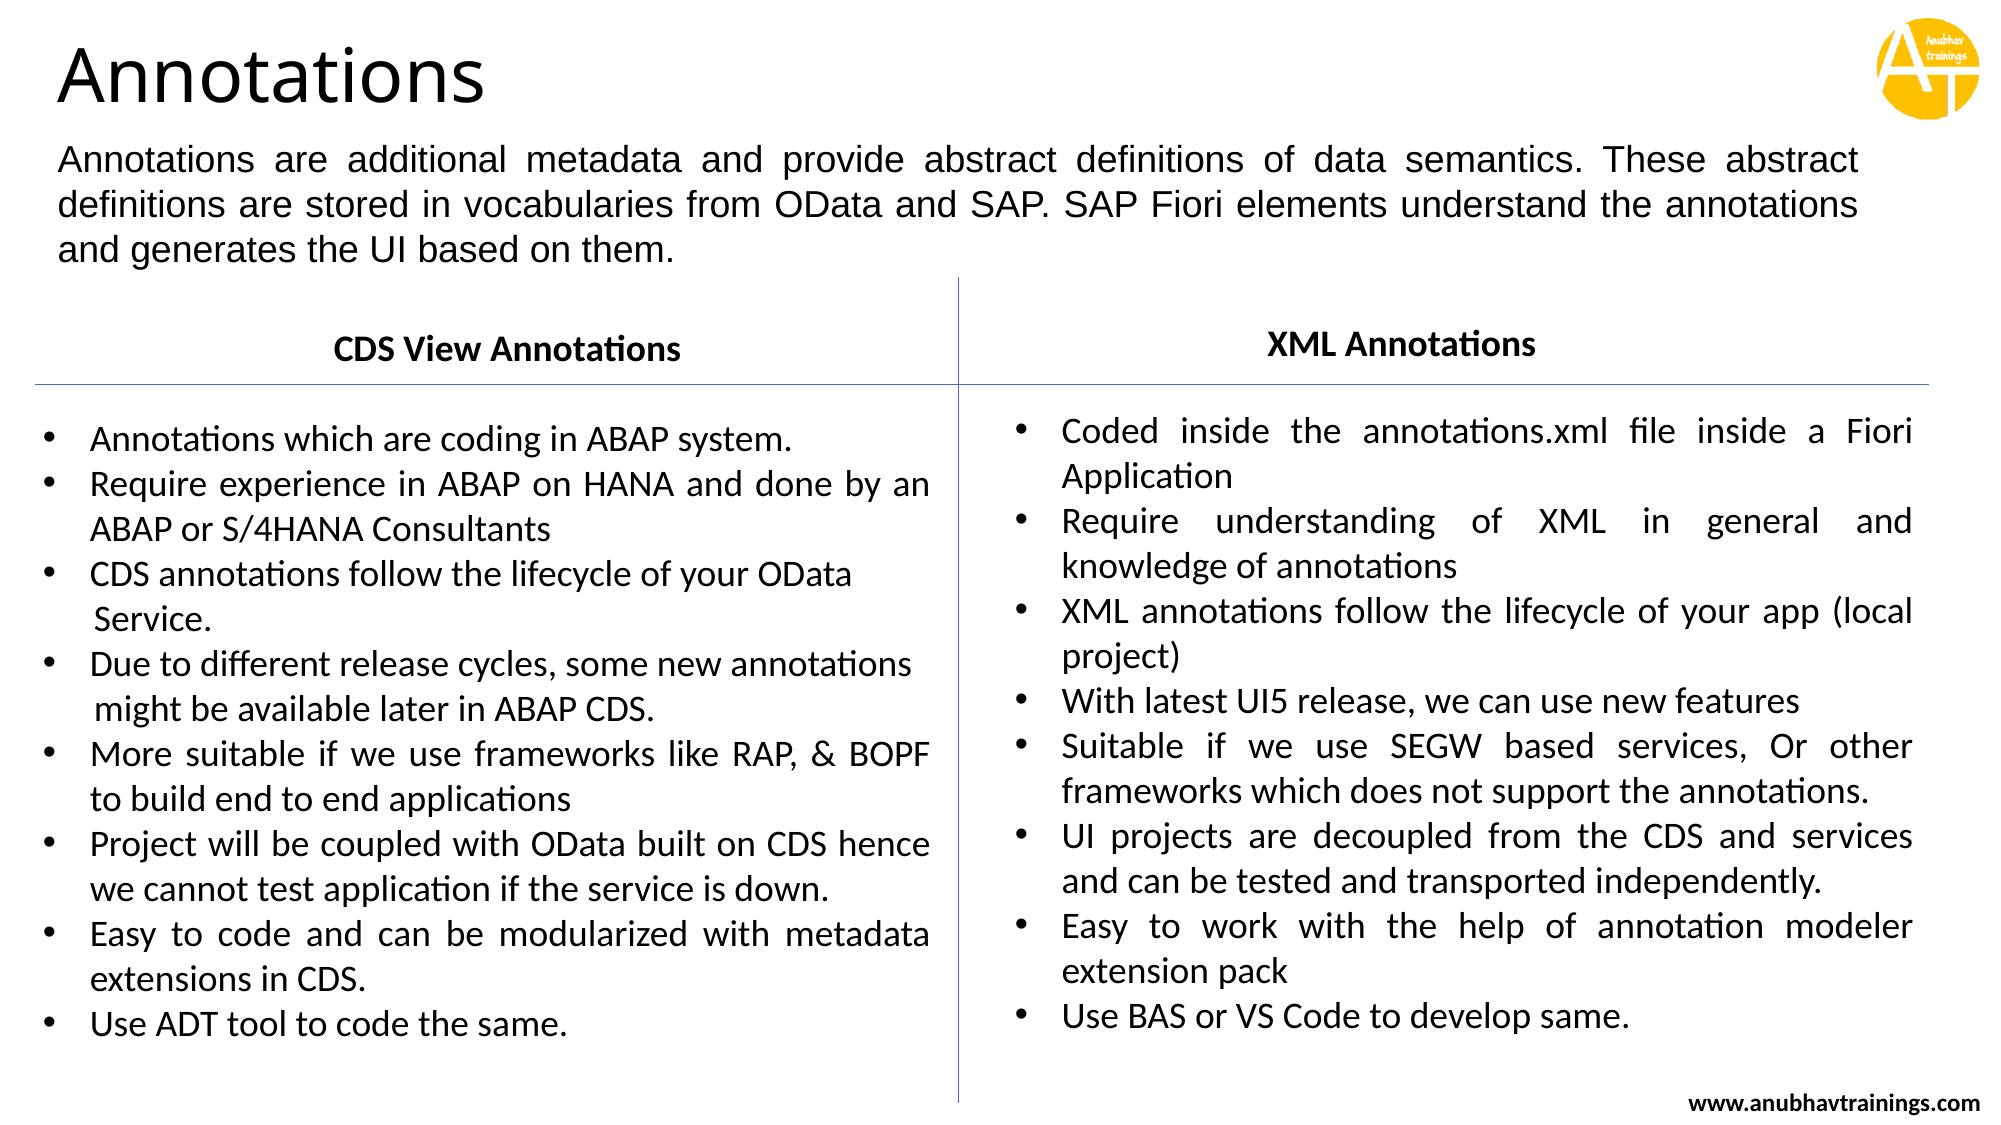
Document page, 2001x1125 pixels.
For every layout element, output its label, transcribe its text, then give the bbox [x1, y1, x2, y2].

text_box Annotations [42, 30, 1319, 127]
text_box CDS View Annotations [318, 316, 845, 377]
text_box Annotations are additional metadata and provide abstract definitions of data semantics. These abstract definitions are stored in vocabularies from OData and SAP. SAP Fiori elements understand the annotations and generates the UI based on them. [42, 127, 1874, 278]
text_box Coded inside the annotations.xml file inside a Fiori Application Require understanding of XML in general and knowledge of annotations XML annotations follow the lifecycle of your app (local project) With latest UI5 release, we can use new features Suitable if we use SEGW based services, Or other frameworks which does not support the annotations. UI projects are decoupled from the CDS and services and can be tested and transported independently. Easy to work with the help of annotation modeler extension pack Use BAS or VS Code to develop same. [999, 399, 1929, 1044]
footer www.anubhavtrainings.com [1669, 1089, 2000, 1114]
picture [1866, 11, 1985, 128]
text_box Annotations which are coding in ABAP system. Require experience in ABAP on HANA and done by an ABAP or S/4HANA Consultants CDS annotations follow the lifecycle of your OData Service. Due to different release cycles, some new annotations might be available later in ABAP CDS. More suitable if we use frameworks like RAP, & BOPF to build end to end applications Project will be coupled with OData built on CDS hence we cannot test application if the service is down. Easy to code and can be modularized with metadata extensions in CDS. Use ADT tool to code the same. [28, 406, 947, 1097]
text_box XML Annotations [1252, 311, 1779, 372]
